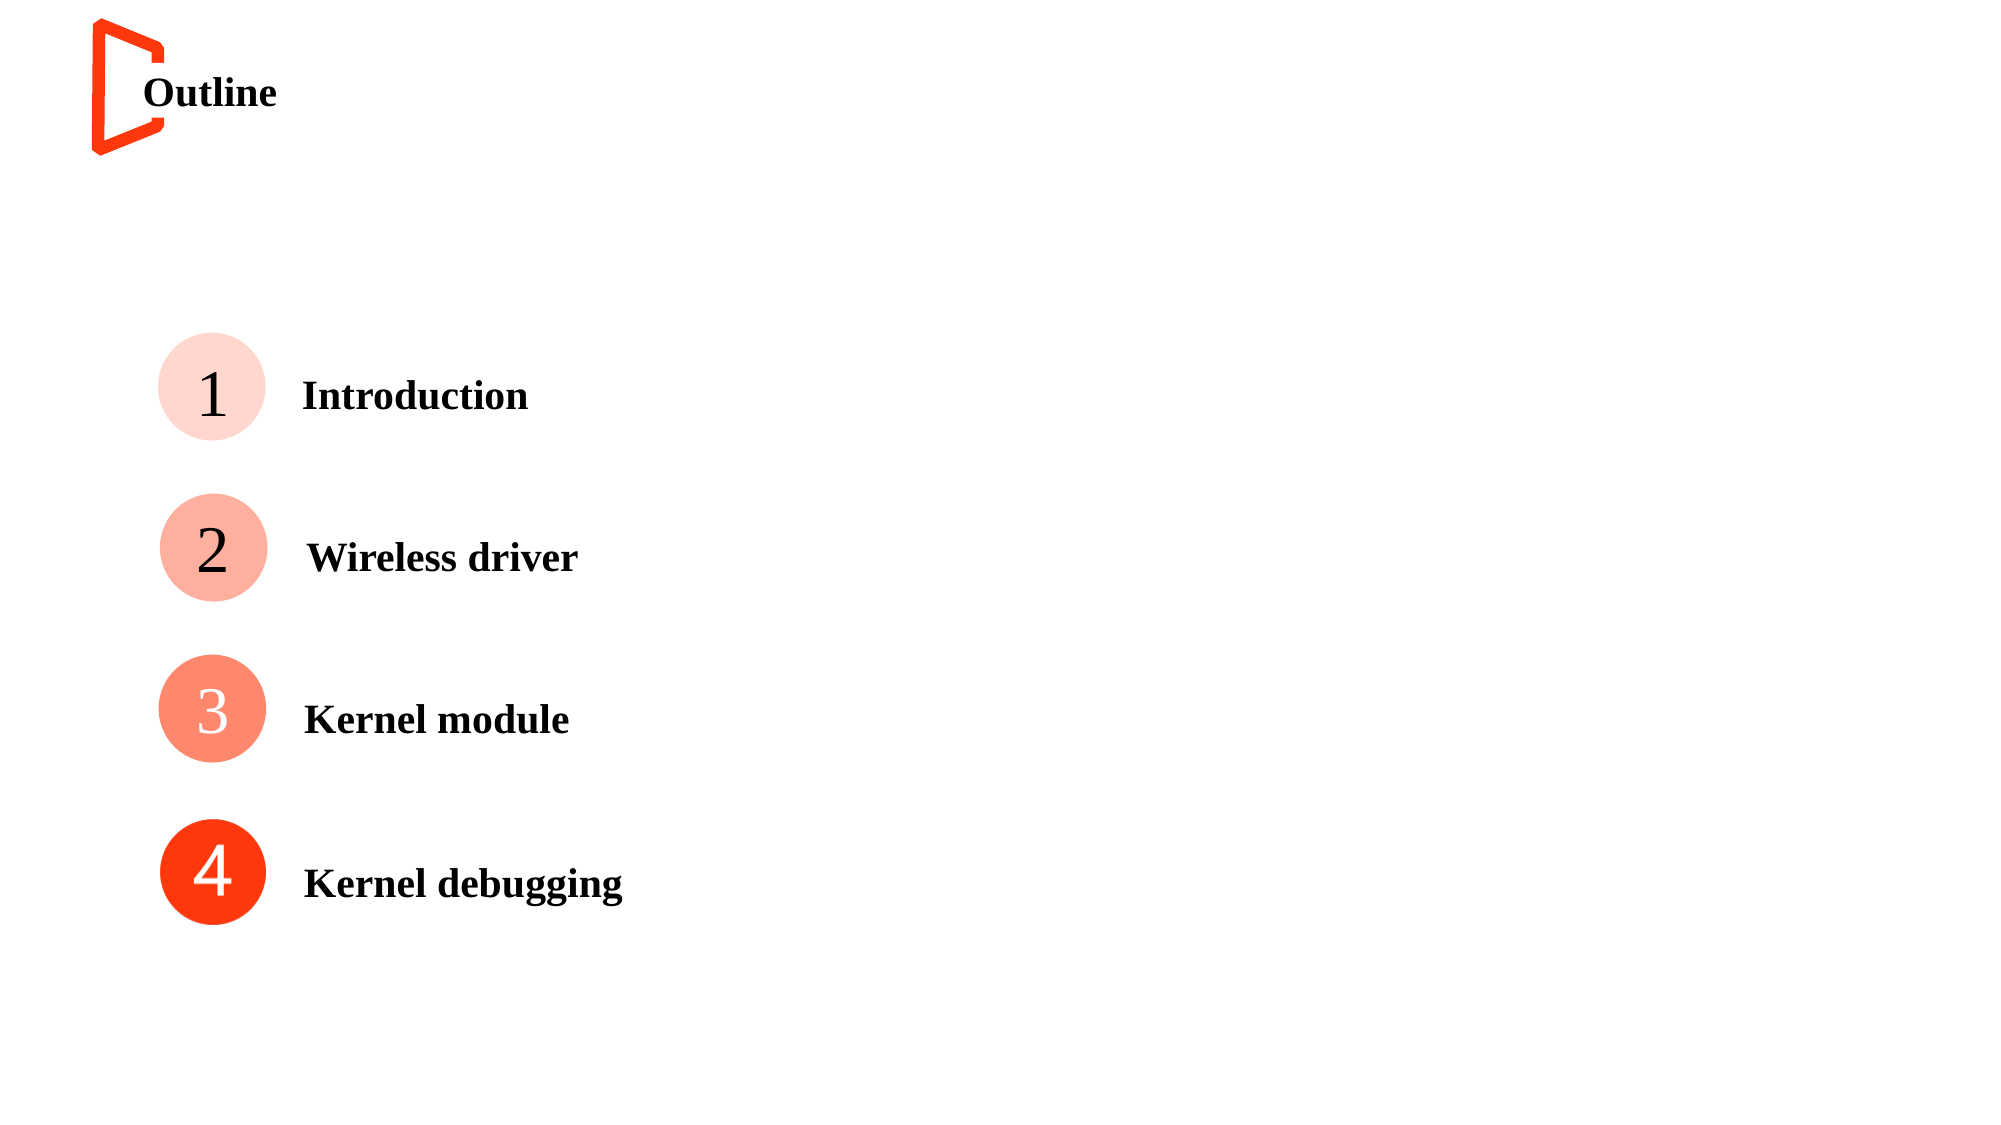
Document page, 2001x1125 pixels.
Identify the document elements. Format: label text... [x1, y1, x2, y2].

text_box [157, 332, 266, 441]
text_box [159, 493, 268, 602]
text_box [158, 654, 267, 763]
text_box Introduction [287, 360, 601, 426]
picture [152, 810, 273, 952]
text_box Wireless driver [291, 522, 595, 588]
list Outline [128, 62, 608, 118]
text_box Kernel module [289, 684, 608, 750]
text_box Kernel debugging [289, 848, 873, 914]
